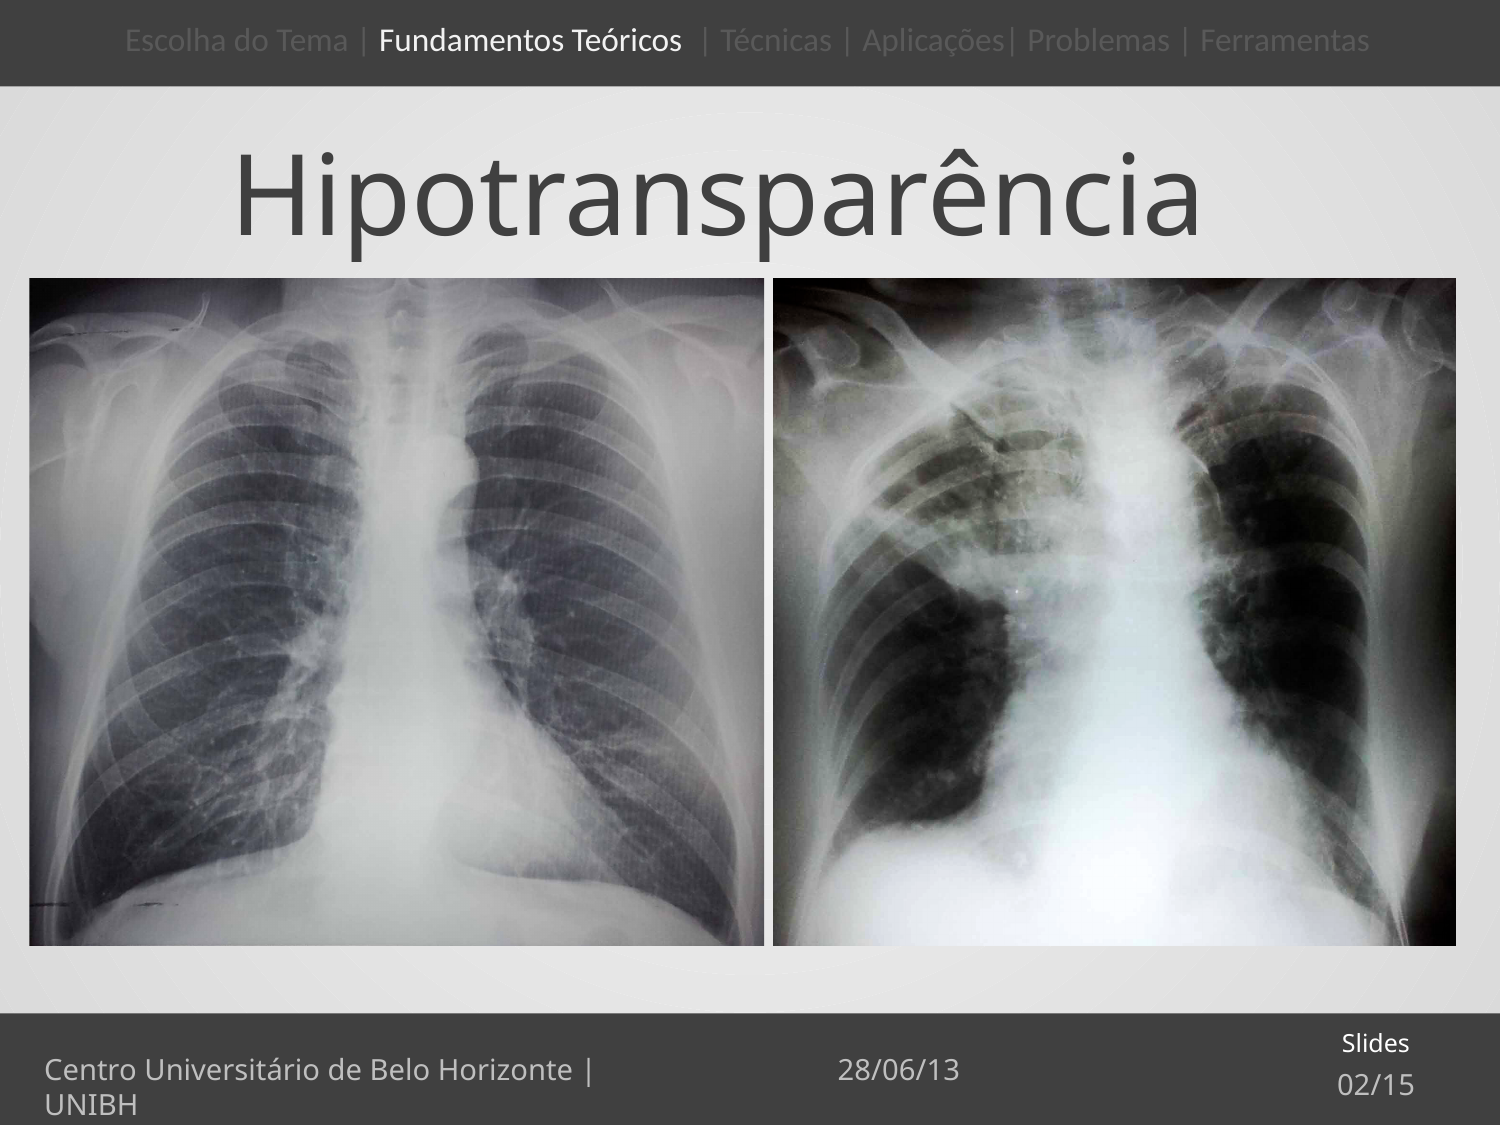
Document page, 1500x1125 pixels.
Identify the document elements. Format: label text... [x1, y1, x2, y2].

text_box Escolha do Tema | Fundamentos Teóricos | Técnicas | Aplicações| Problemas | Ferramentas [1, 10, 1495, 66]
text_box [0, 0, 1500, 88]
text_box Centro Universitário de Belo Horizonte | UNIBH [29, 1043, 680, 1125]
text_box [772, 278, 1457, 946]
text_box 02/15 [1257, 1066, 1495, 1109]
text_box Slides [1257, 1020, 1495, 1066]
text_box [0, 1011, 1500, 1125]
text_box Hipotransparência [0, 115, 1466, 266]
text_box 28/06/13 [683, 1043, 1115, 1125]
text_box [29, 278, 765, 946]
